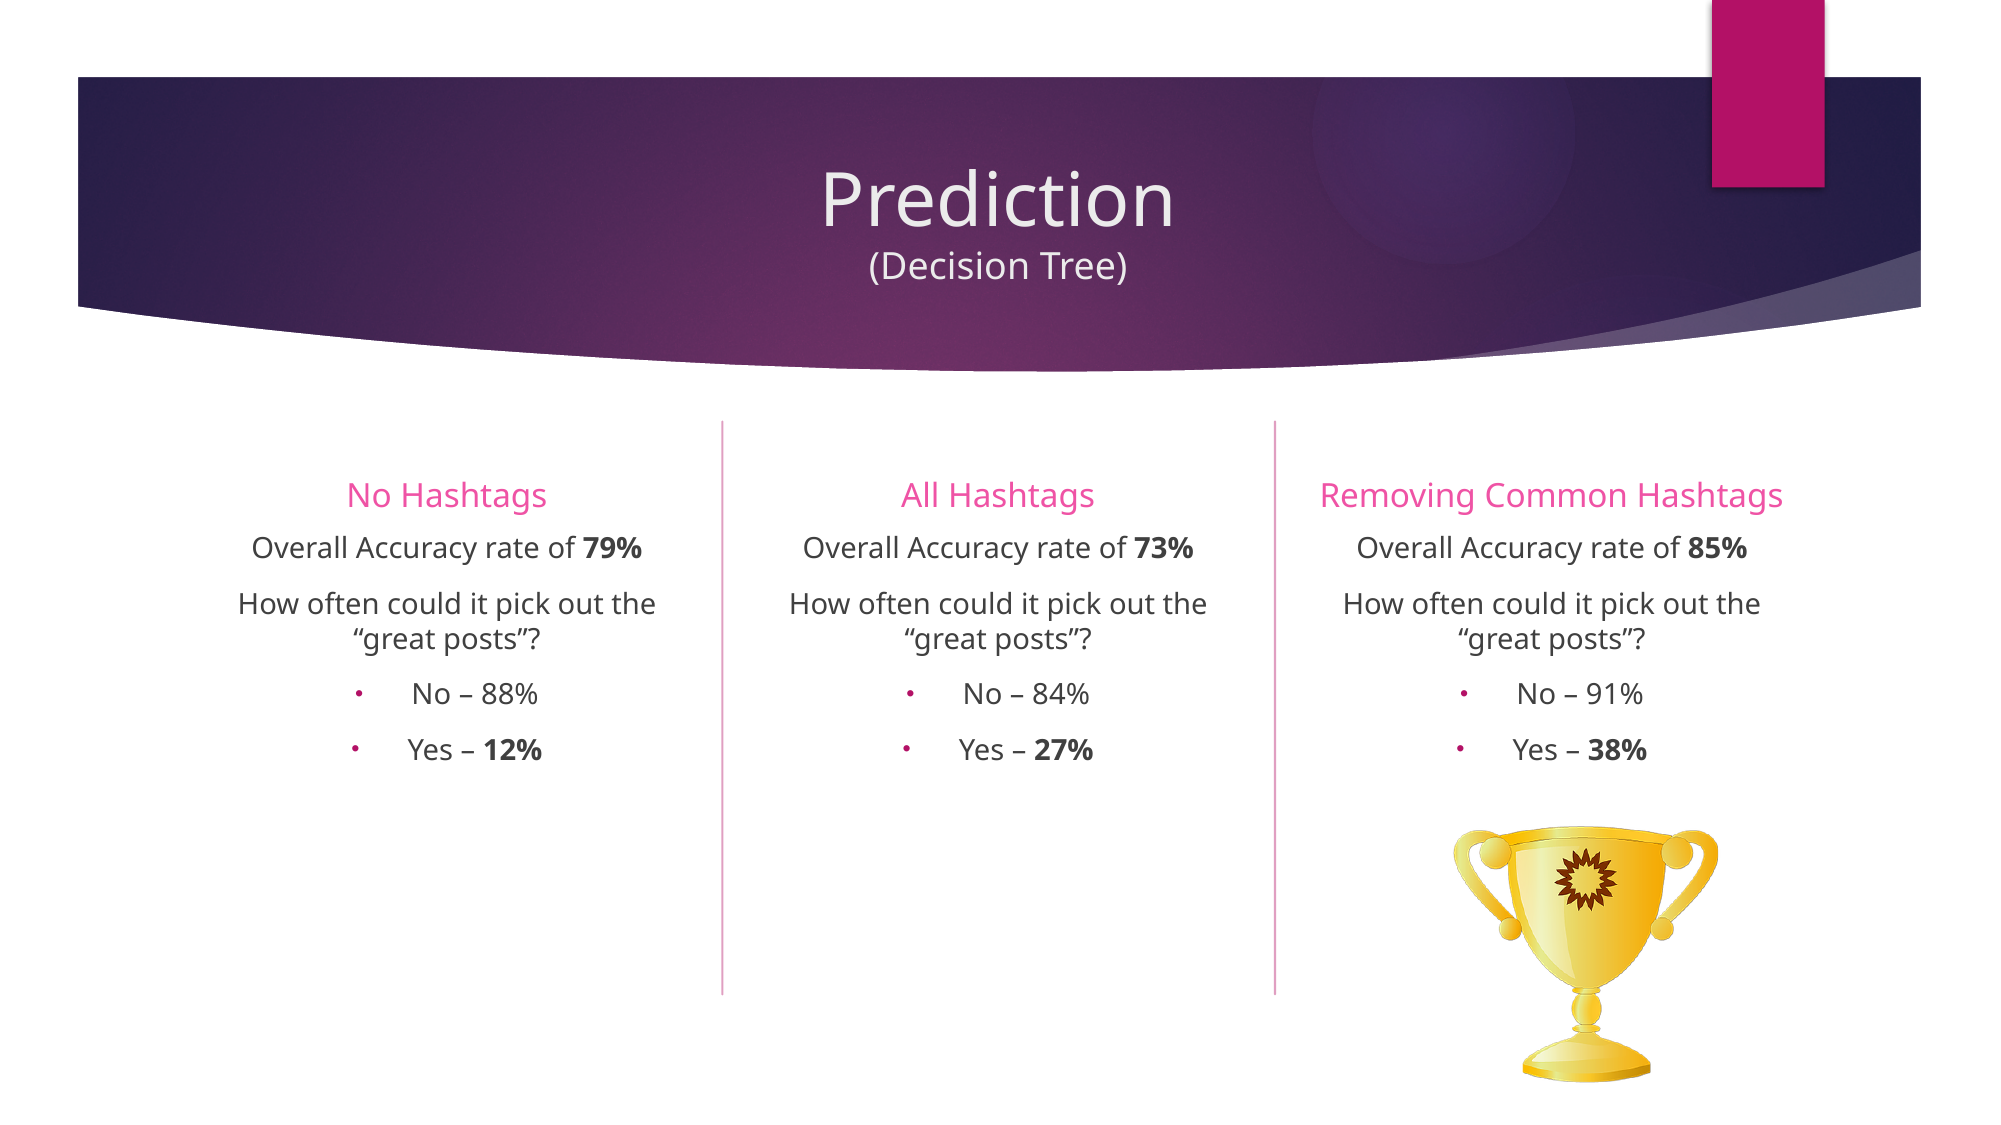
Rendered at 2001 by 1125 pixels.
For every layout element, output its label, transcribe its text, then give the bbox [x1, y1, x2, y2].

list Removing Common Hashtags [1293, 427, 1810, 522]
list Overall Accuracy rate of 85% How often could it pick out the “great posts”? No – 91% Yes – 38% [1294, 521, 1810, 989]
list Overall Accuracy rate of 73% How often could it pick out the “great posts”? No – 84% Yes – 27% [740, 521, 1257, 989]
list No Hashtags [189, 427, 705, 521]
picture [1446, 818, 1725, 1090]
list Overall Accuracy rate of 79% How often could it pick out the “great posts”? No – 88% Yes – 12% [189, 521, 705, 989]
title Prediction (Decision Tree) [274, 161, 1723, 278]
list All Hashtags [740, 427, 1257, 521]
